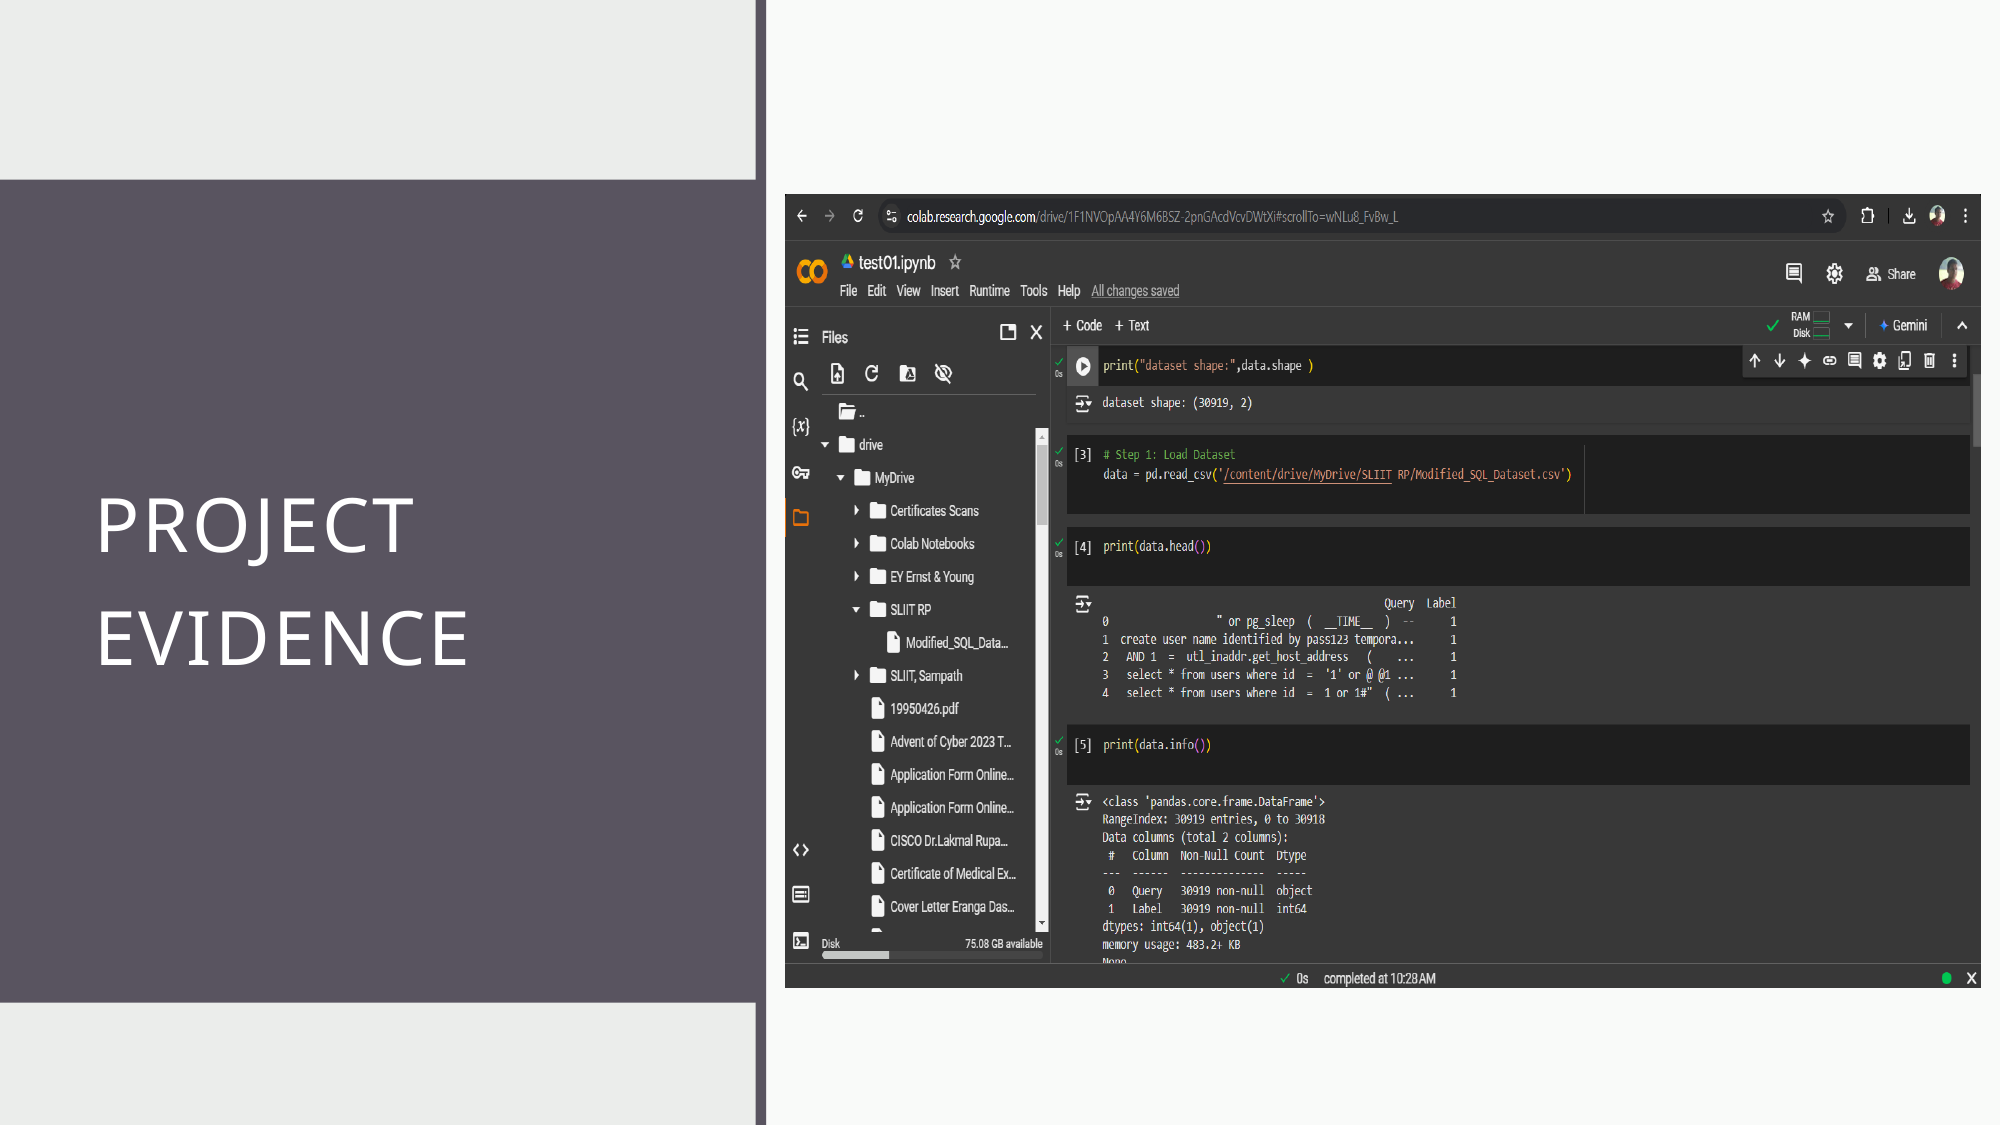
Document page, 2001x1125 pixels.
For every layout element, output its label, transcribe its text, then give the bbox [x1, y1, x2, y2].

text_box [755, 0, 767, 1125]
picture [785, 194, 1981, 988]
title Project Evidence [76, 280, 692, 696]
text_box [0, 1004, 755, 1125]
text_box [0, 179, 755, 1004]
text_box [0, 0, 755, 179]
text_box [767, 0, 2000, 1125]
